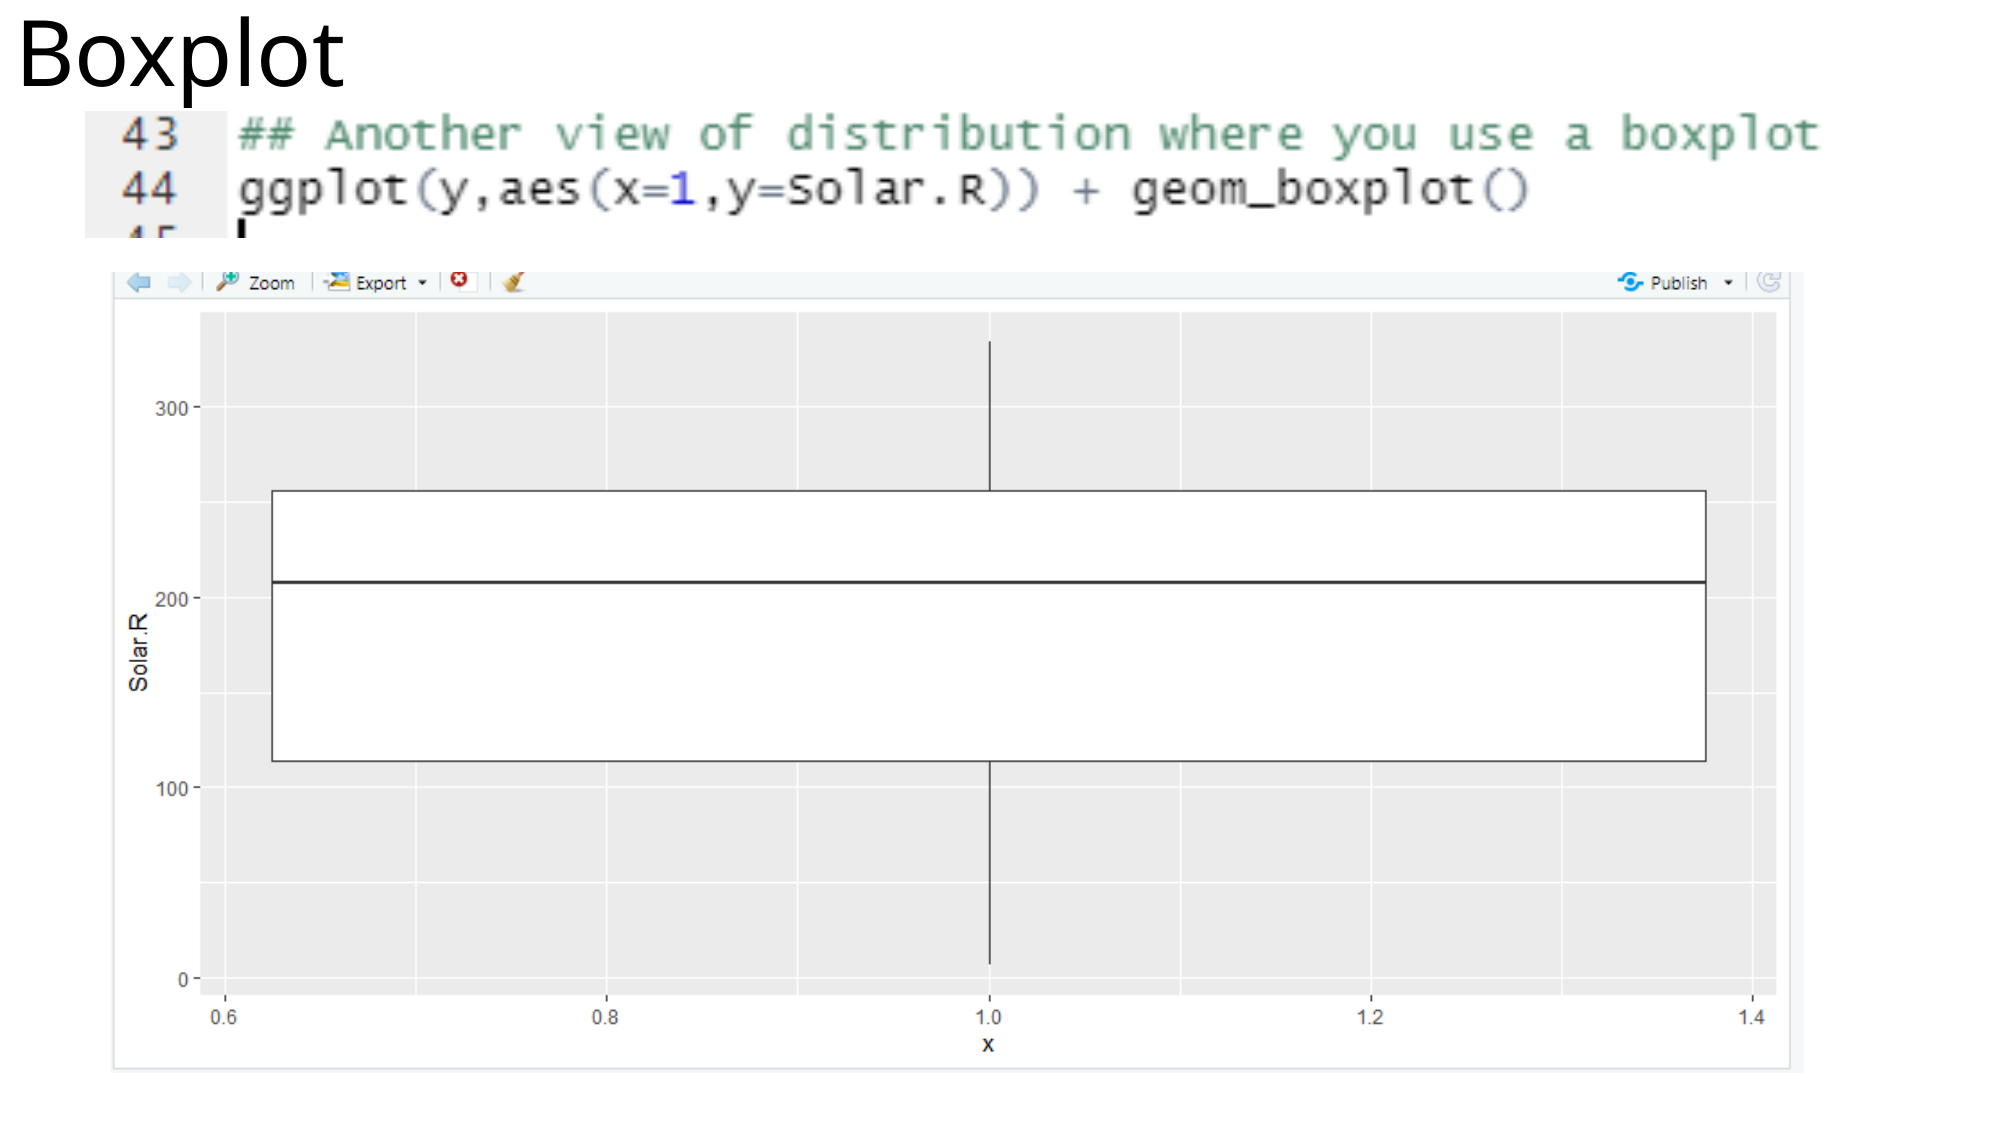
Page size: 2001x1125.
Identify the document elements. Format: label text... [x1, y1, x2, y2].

picture [85, 111, 1868, 238]
title Boxplot [0, 0, 1725, 166]
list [110, 272, 1804, 1073]
